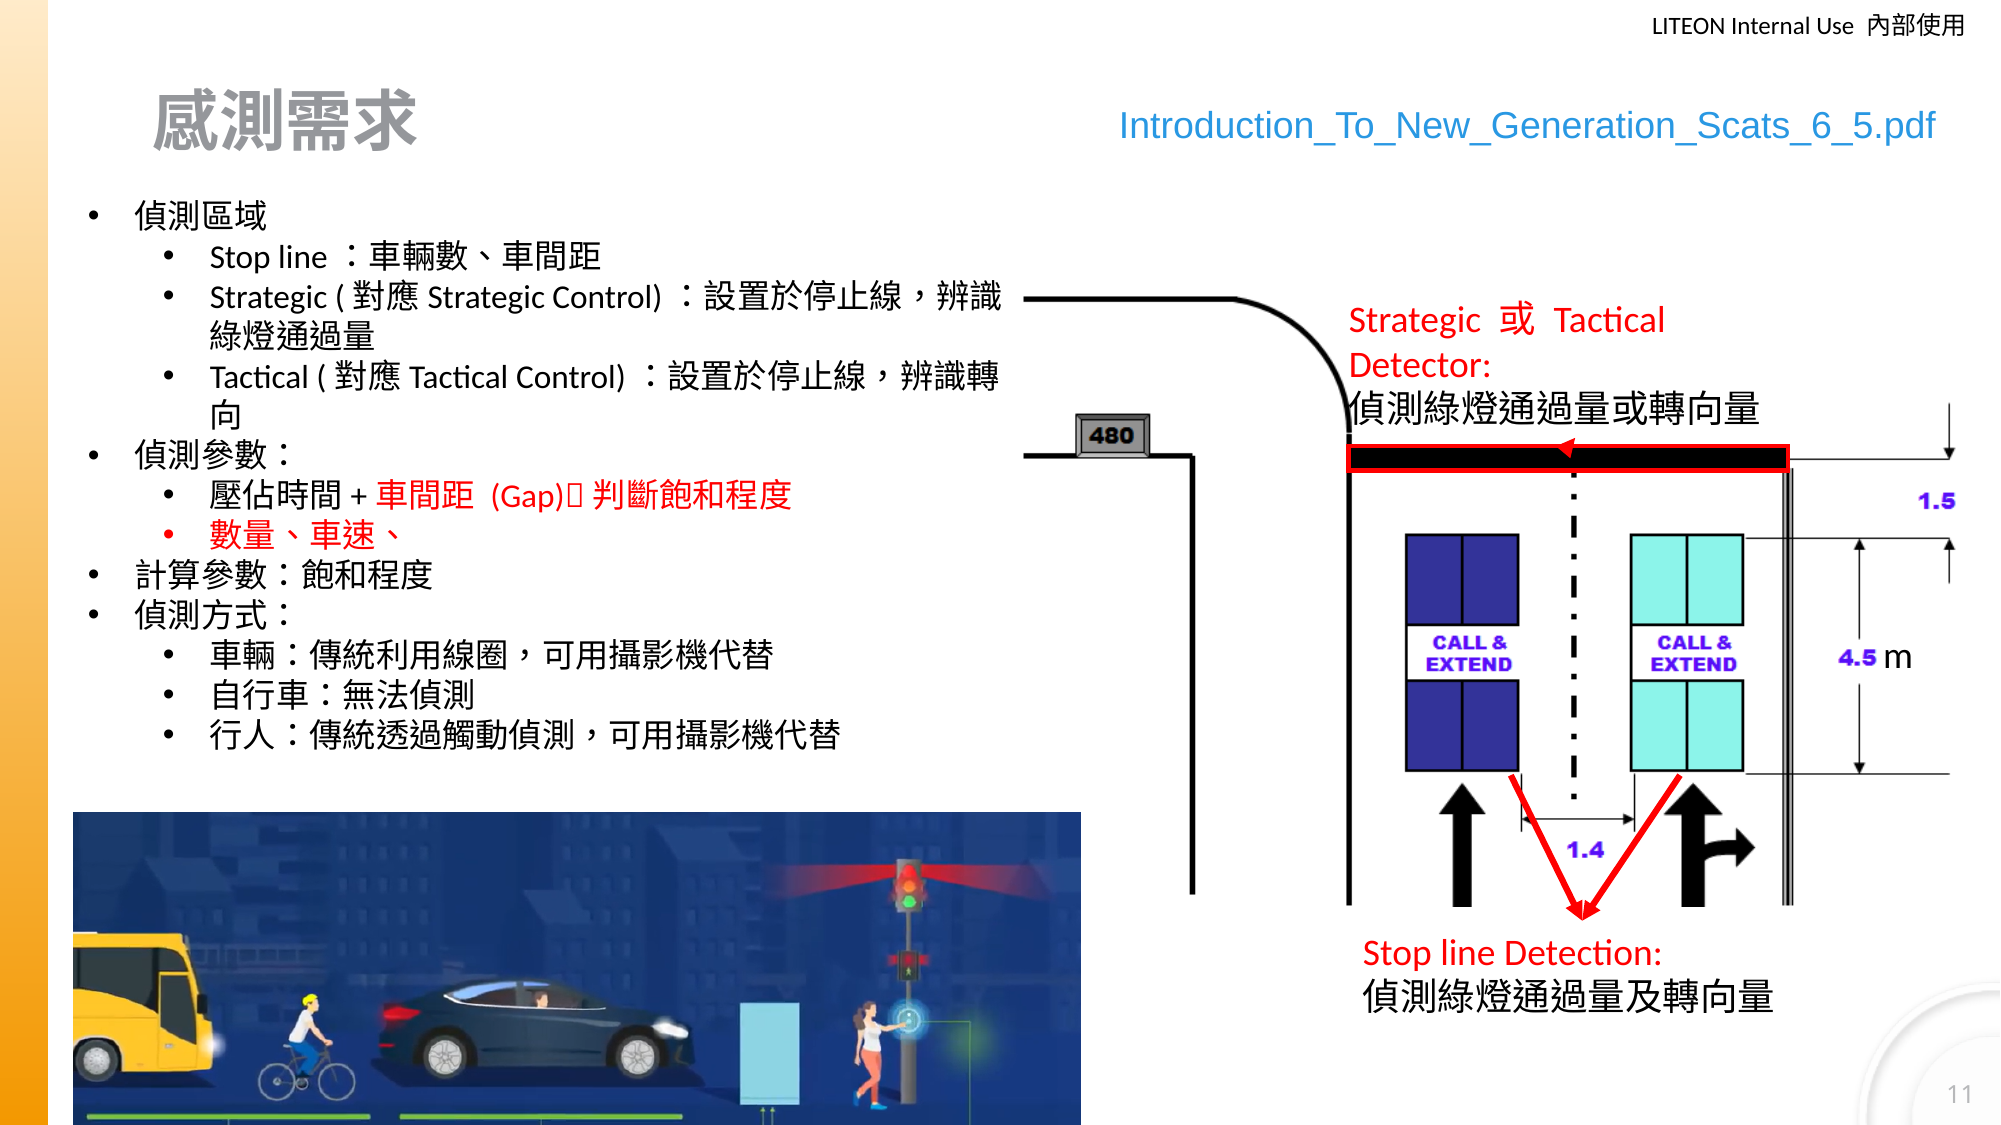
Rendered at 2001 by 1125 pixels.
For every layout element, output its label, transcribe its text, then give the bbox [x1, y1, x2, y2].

picture [1847, 972, 2000, 1125]
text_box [1568, 394, 1576, 447]
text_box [1582, 775, 1680, 921]
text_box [1510, 775, 1582, 921]
text_box 偵測區域 Stop line：車輛數、車間距 Strategic (對應Strategic Control)：設置於停止線，辨識綠燈通過量 Tactical (對應Tactical Control)：設置於停止線，辨識轉向 偵測參數： 壓佔時間+車間距 (Gap)判斷飽和程度 數量、車速、 計算參數：飽和程度 偵測方式： 車輛：傳統利用線圈，可用攝影機代替 自行車：無法偵測 行人：傳統透過觸動偵測，可用攝影機代替 [73, 187, 1032, 762]
text_box Stop line Detection: 偵測綠燈通過量及轉向量 [1348, 920, 1817, 1026]
table_cell [0, 97, 48, 101]
title 感測需求 [137, 59, 1863, 188]
picture [73, 283, 1961, 1125]
slide_number 11 [1928, 1065, 1993, 1125]
text_box Introduction_To_New_Generation_Scats_6_5.pdf [1104, 93, 1993, 154]
